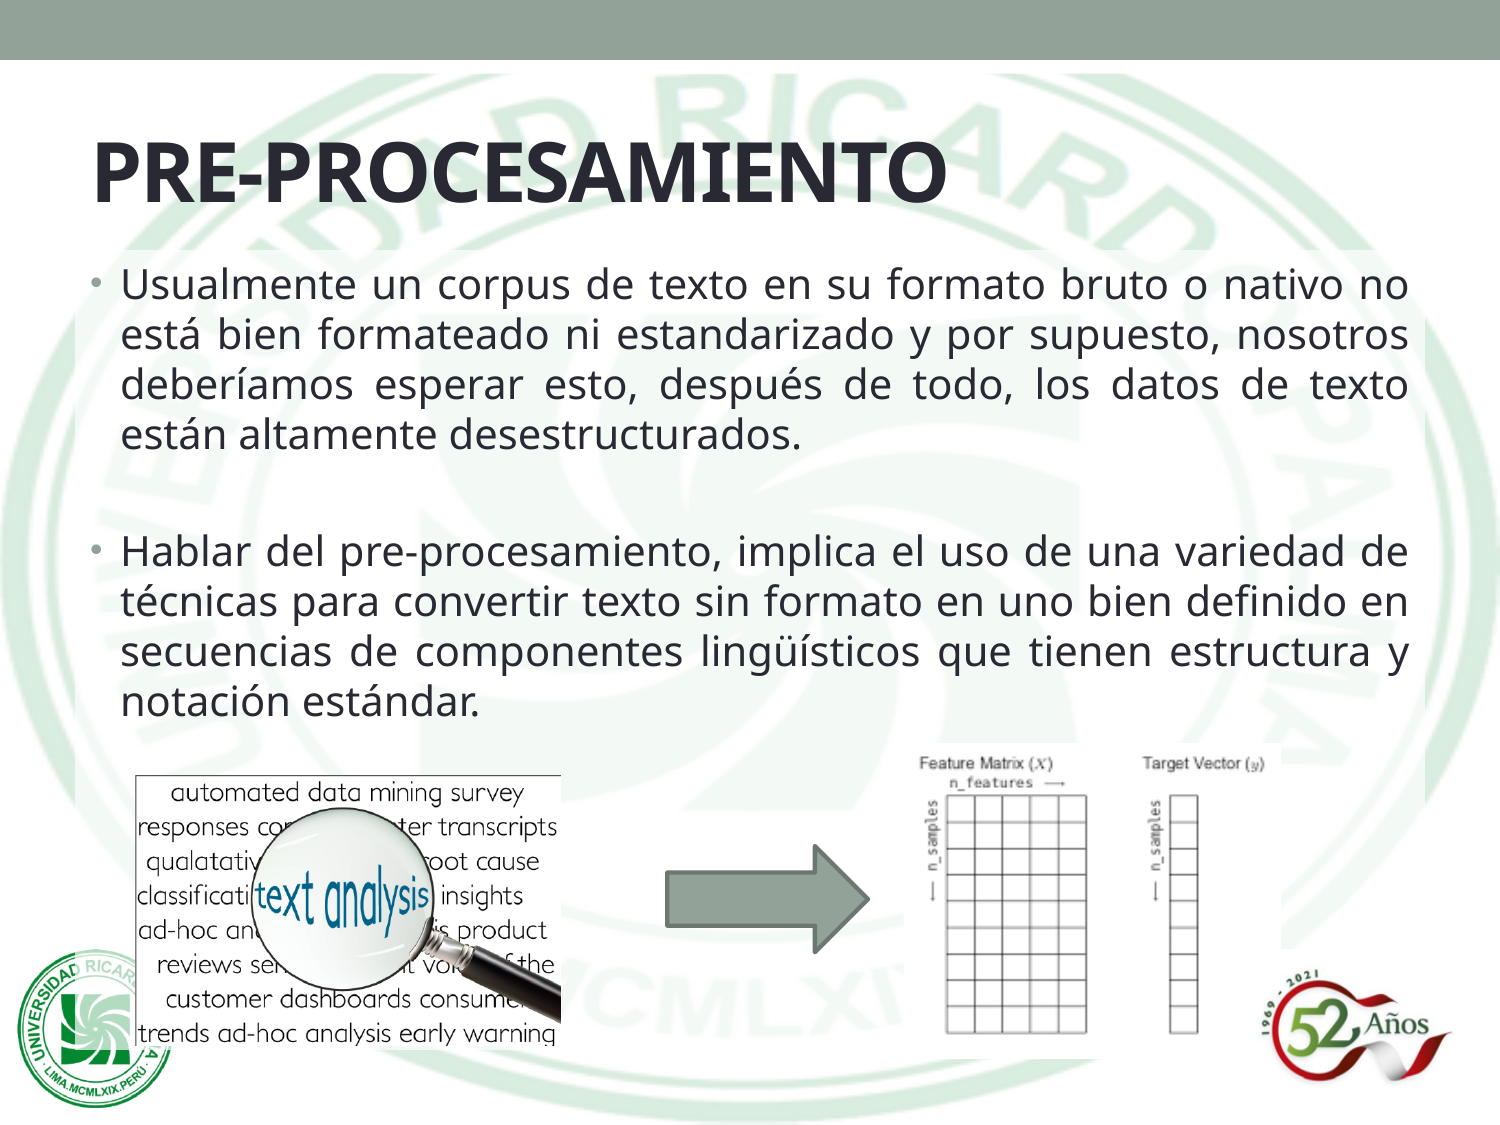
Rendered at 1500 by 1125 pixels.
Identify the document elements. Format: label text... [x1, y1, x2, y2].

list Usualmente un corpus de texto en su formato bruto o nativo no está bien formateado ni estandarizado y por supuesto, nosotros deberíamos esperar esto, después de todo, los datos de texto están altamente desestructurados. Hablar del pre-procesamiento, implica el uso de una variedad de técnicas para convertir texto sin formato en uno bien definido en secuencias de componentes lingüísticos que tienen estructura y notación estándar. [75, 249, 1425, 1050]
picture [17, 775, 562, 1109]
picture [903, 743, 1465, 1106]
text_box [665, 843, 871, 955]
title PRE-PROCESAMIENTO [75, 87, 1425, 249]
